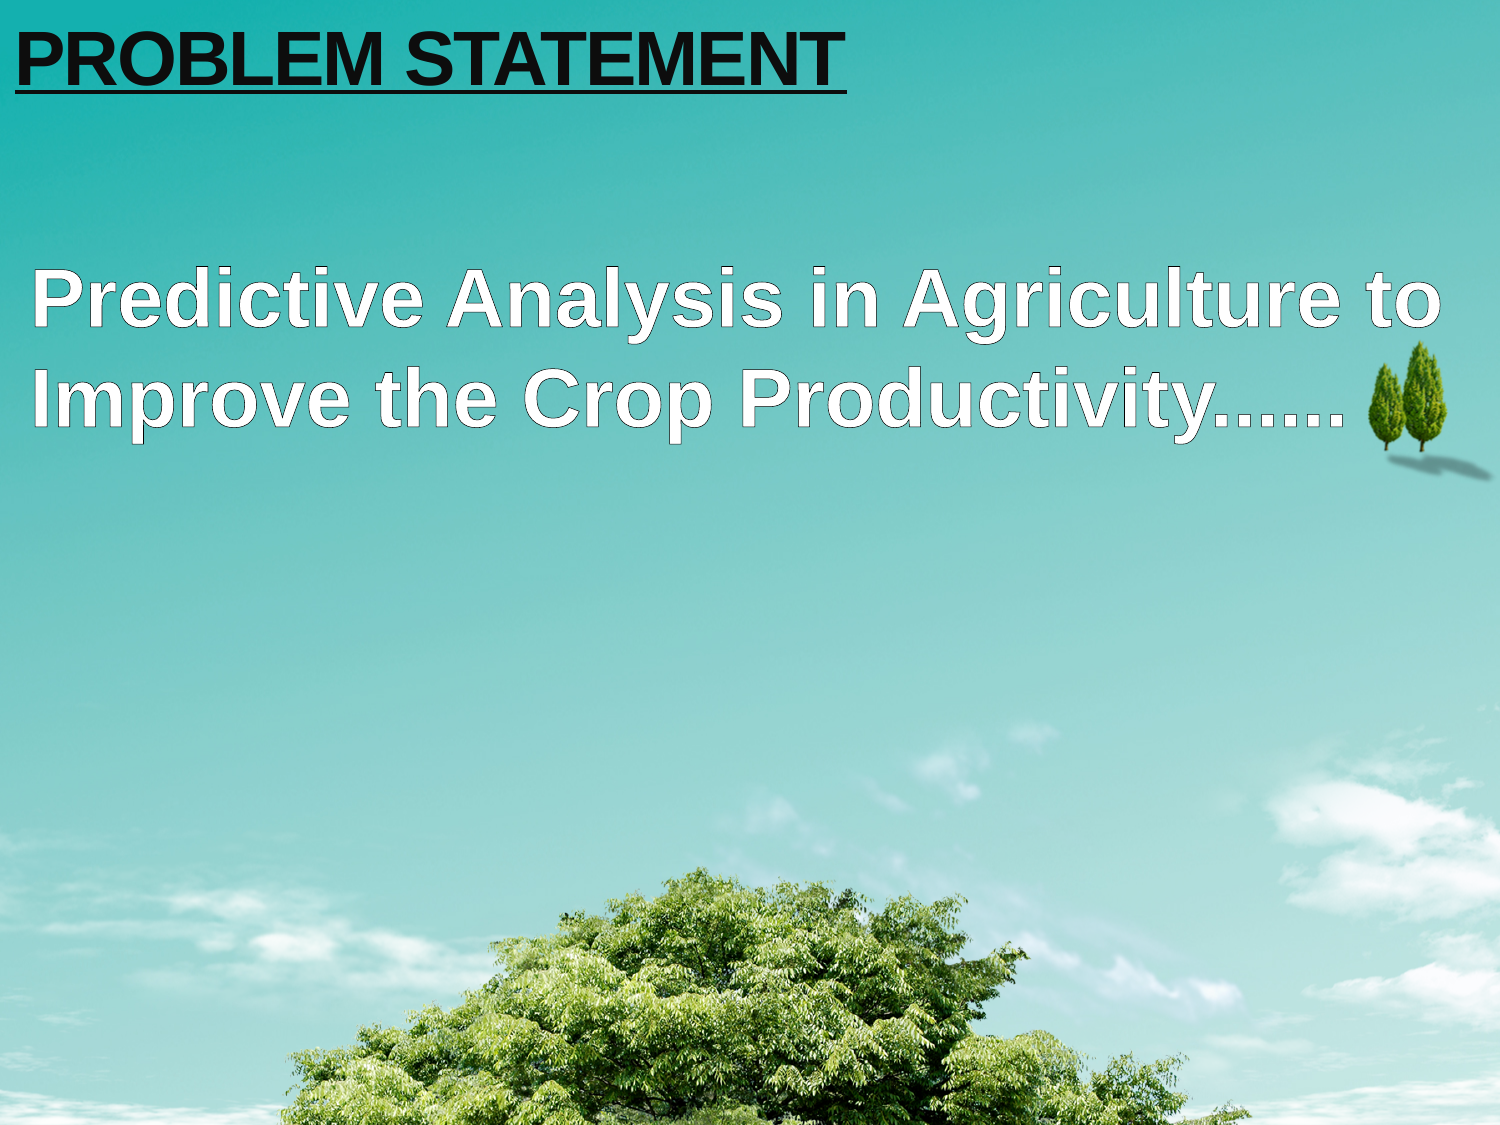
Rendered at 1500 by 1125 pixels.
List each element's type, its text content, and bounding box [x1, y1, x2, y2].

picture [0, 0, 1500, 1125]
text_box Predictive Analysis in Agriculture to Improve the Crop Productivity...... [14, 236, 1486, 451]
text_box PROBLEM STATEMENT [0, 0, 907, 109]
